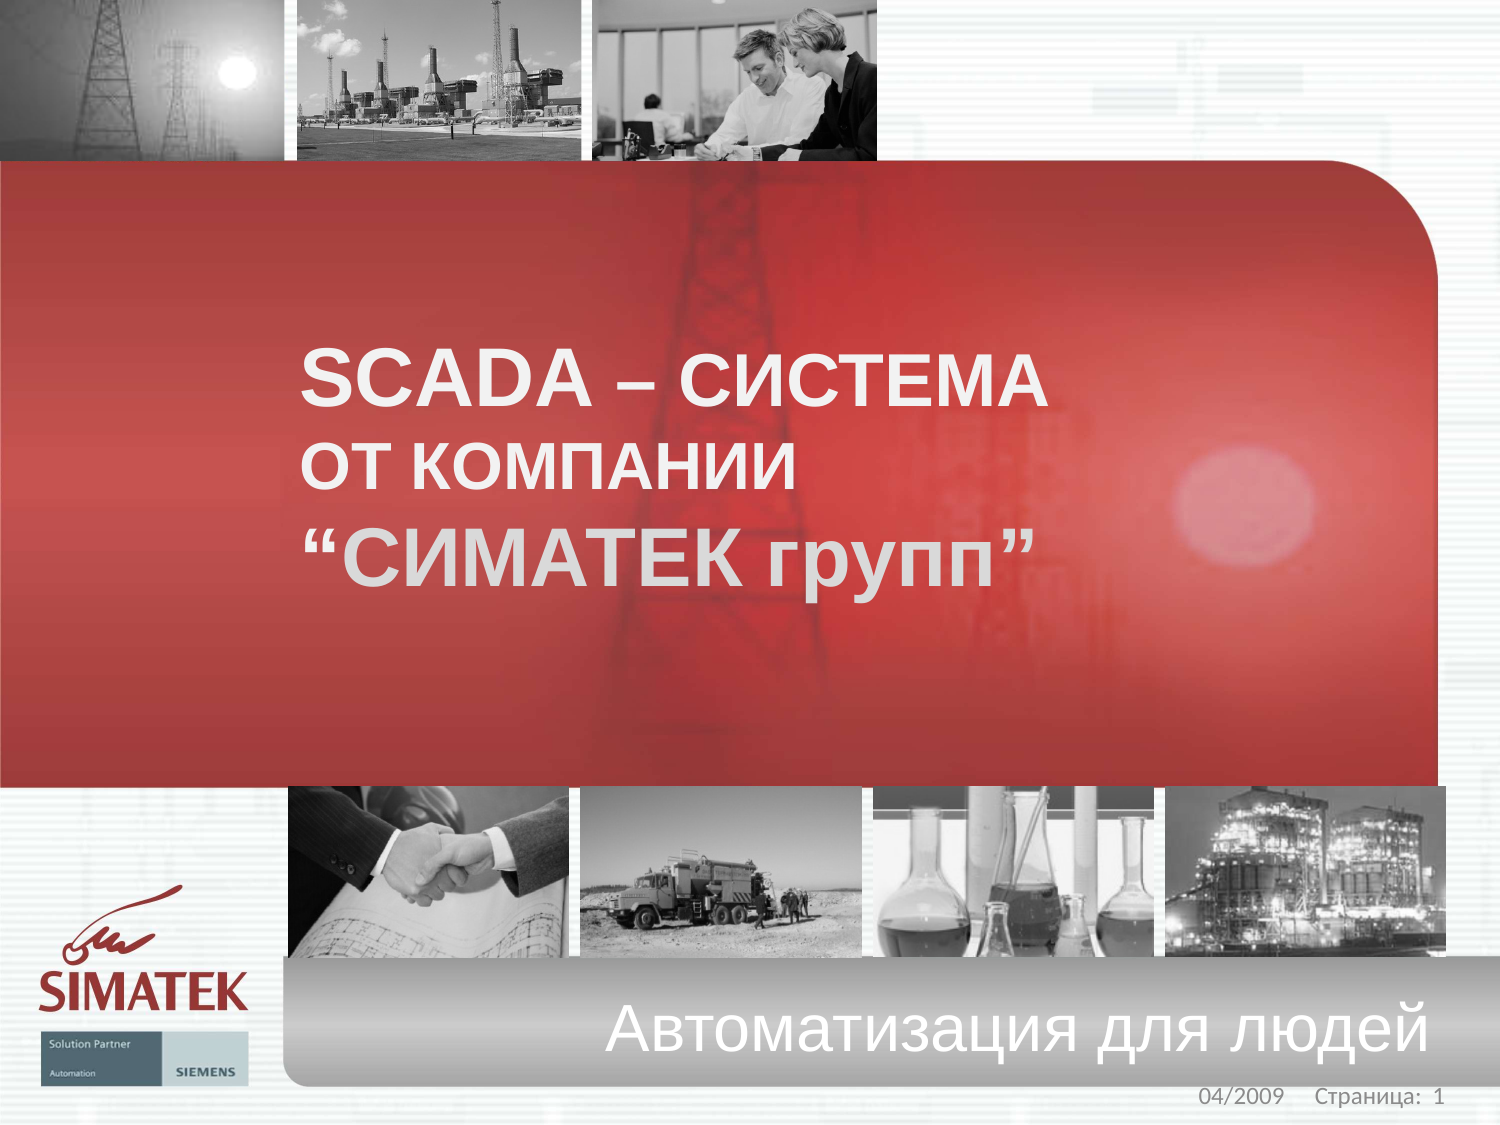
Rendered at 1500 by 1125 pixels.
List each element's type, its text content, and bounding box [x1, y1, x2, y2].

picture [0, 0, 1500, 1125]
title SCADA – система от компании “СИМАТЕК групп” [284, 234, 1322, 692]
footer Страница: [1277, 1065, 1460, 1125]
slide_number 04/2009 [1183, 1065, 1277, 1125]
subtitle Автоматизация для людей [386, 976, 1448, 1083]
